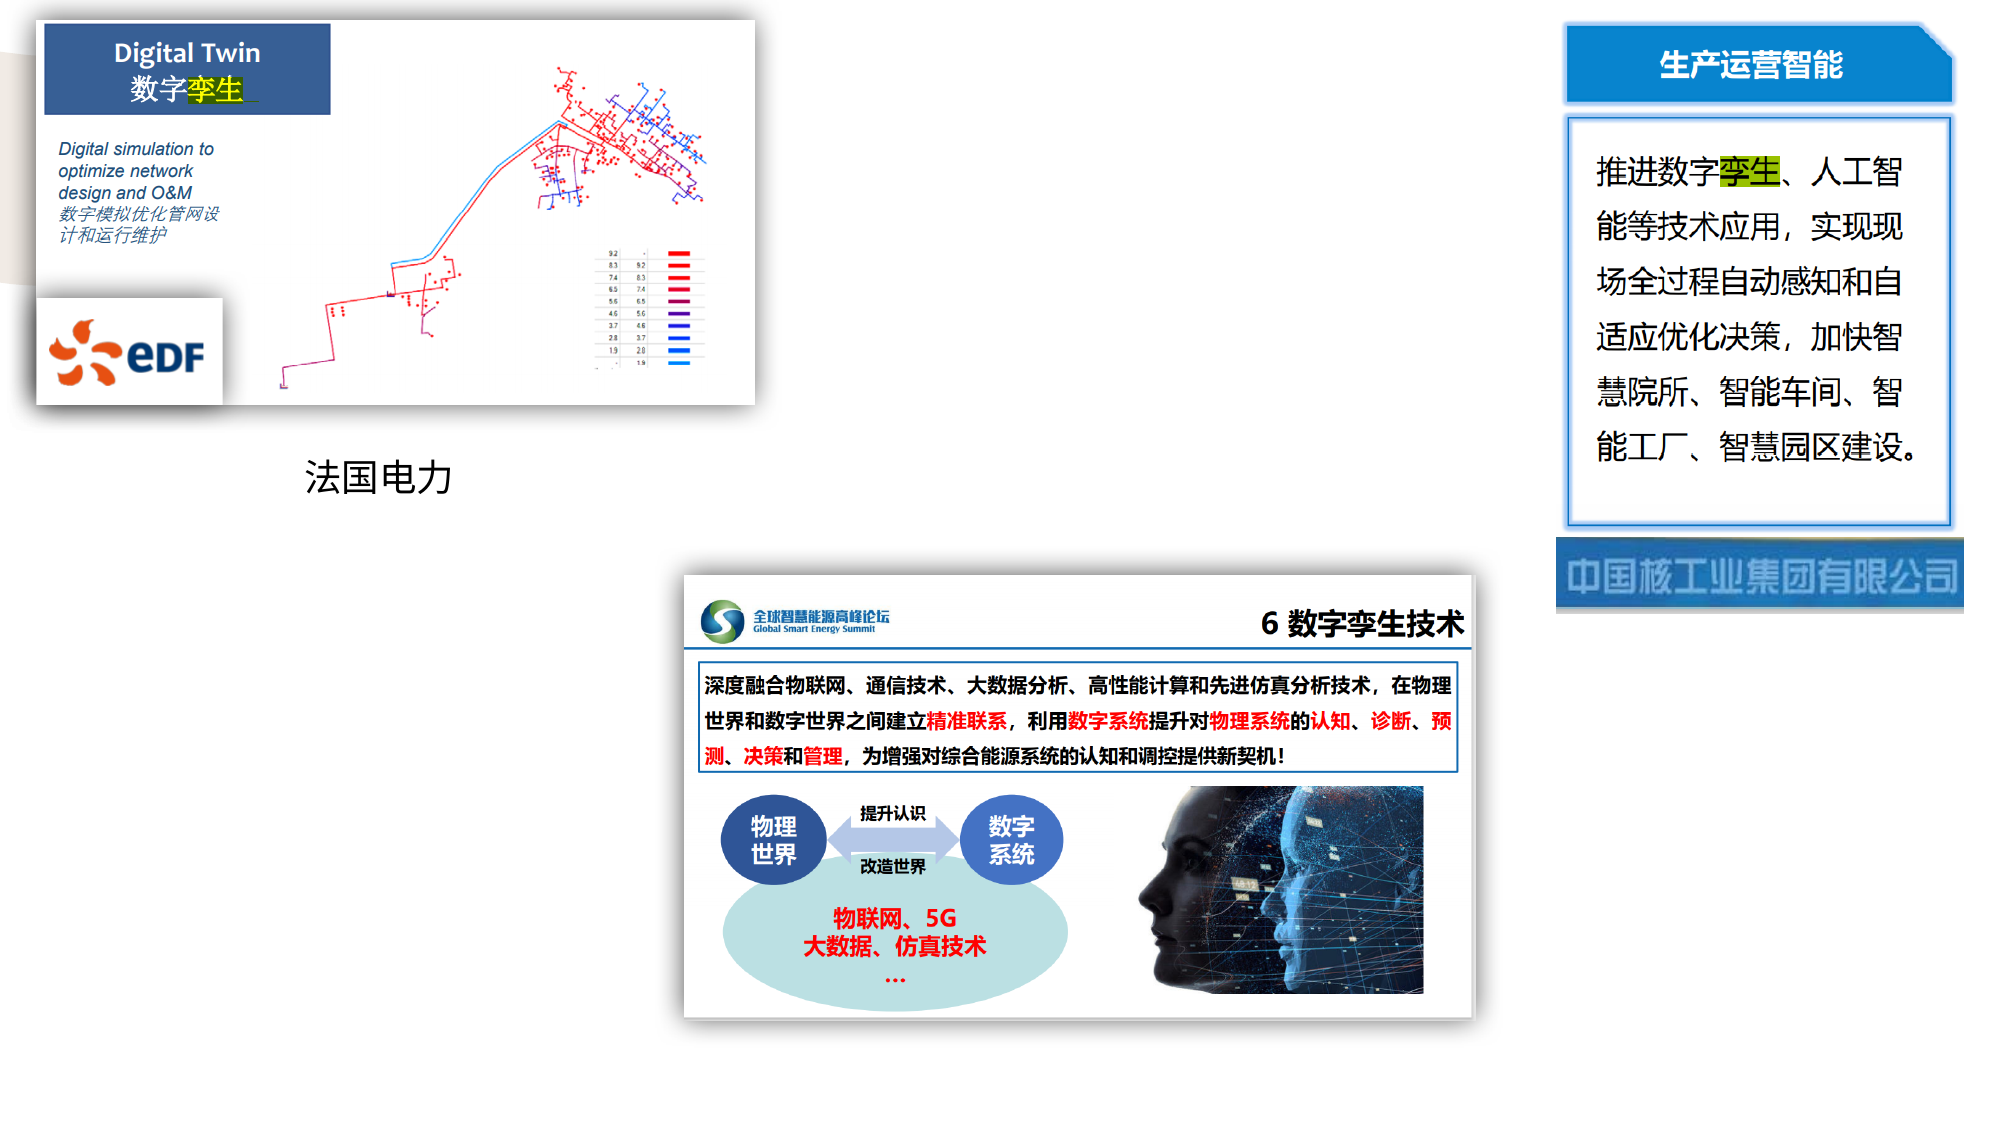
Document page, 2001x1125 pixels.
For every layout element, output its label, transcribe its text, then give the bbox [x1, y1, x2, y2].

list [36, 20, 755, 405]
picture [36, 298, 223, 406]
picture [684, 575, 1476, 1021]
picture [1556, 16, 1964, 614]
text_box 法国电力 [289, 446, 470, 507]
